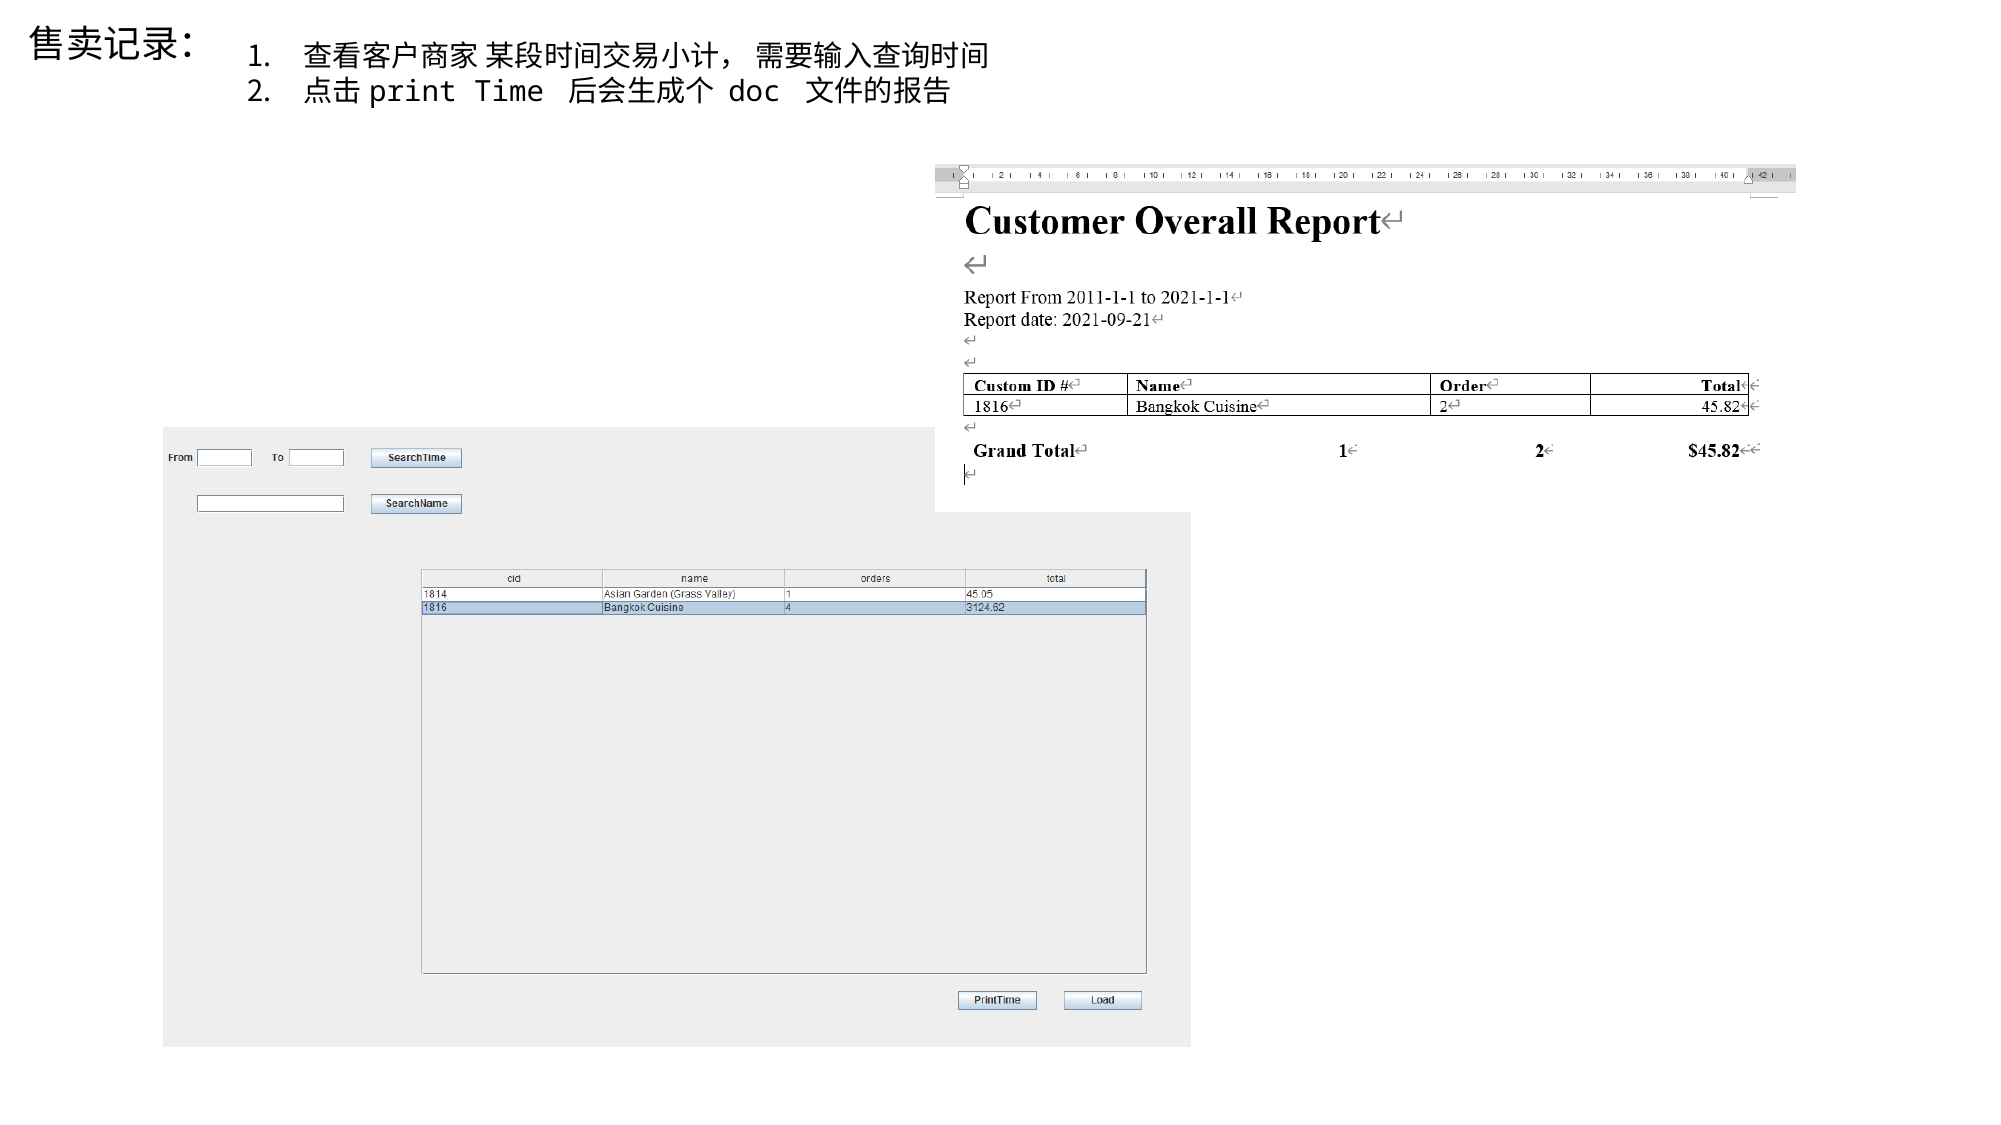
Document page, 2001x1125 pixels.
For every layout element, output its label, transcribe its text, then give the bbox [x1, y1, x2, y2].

text_box 售卖记录： [13, 12, 224, 118]
text_box 查看客户商家 某段时间交易小计， 需要输入查询时间 点击print Time 后会生成个 doc 文件的报告 [232, 30, 1882, 115]
picture [163, 164, 1796, 1047]
